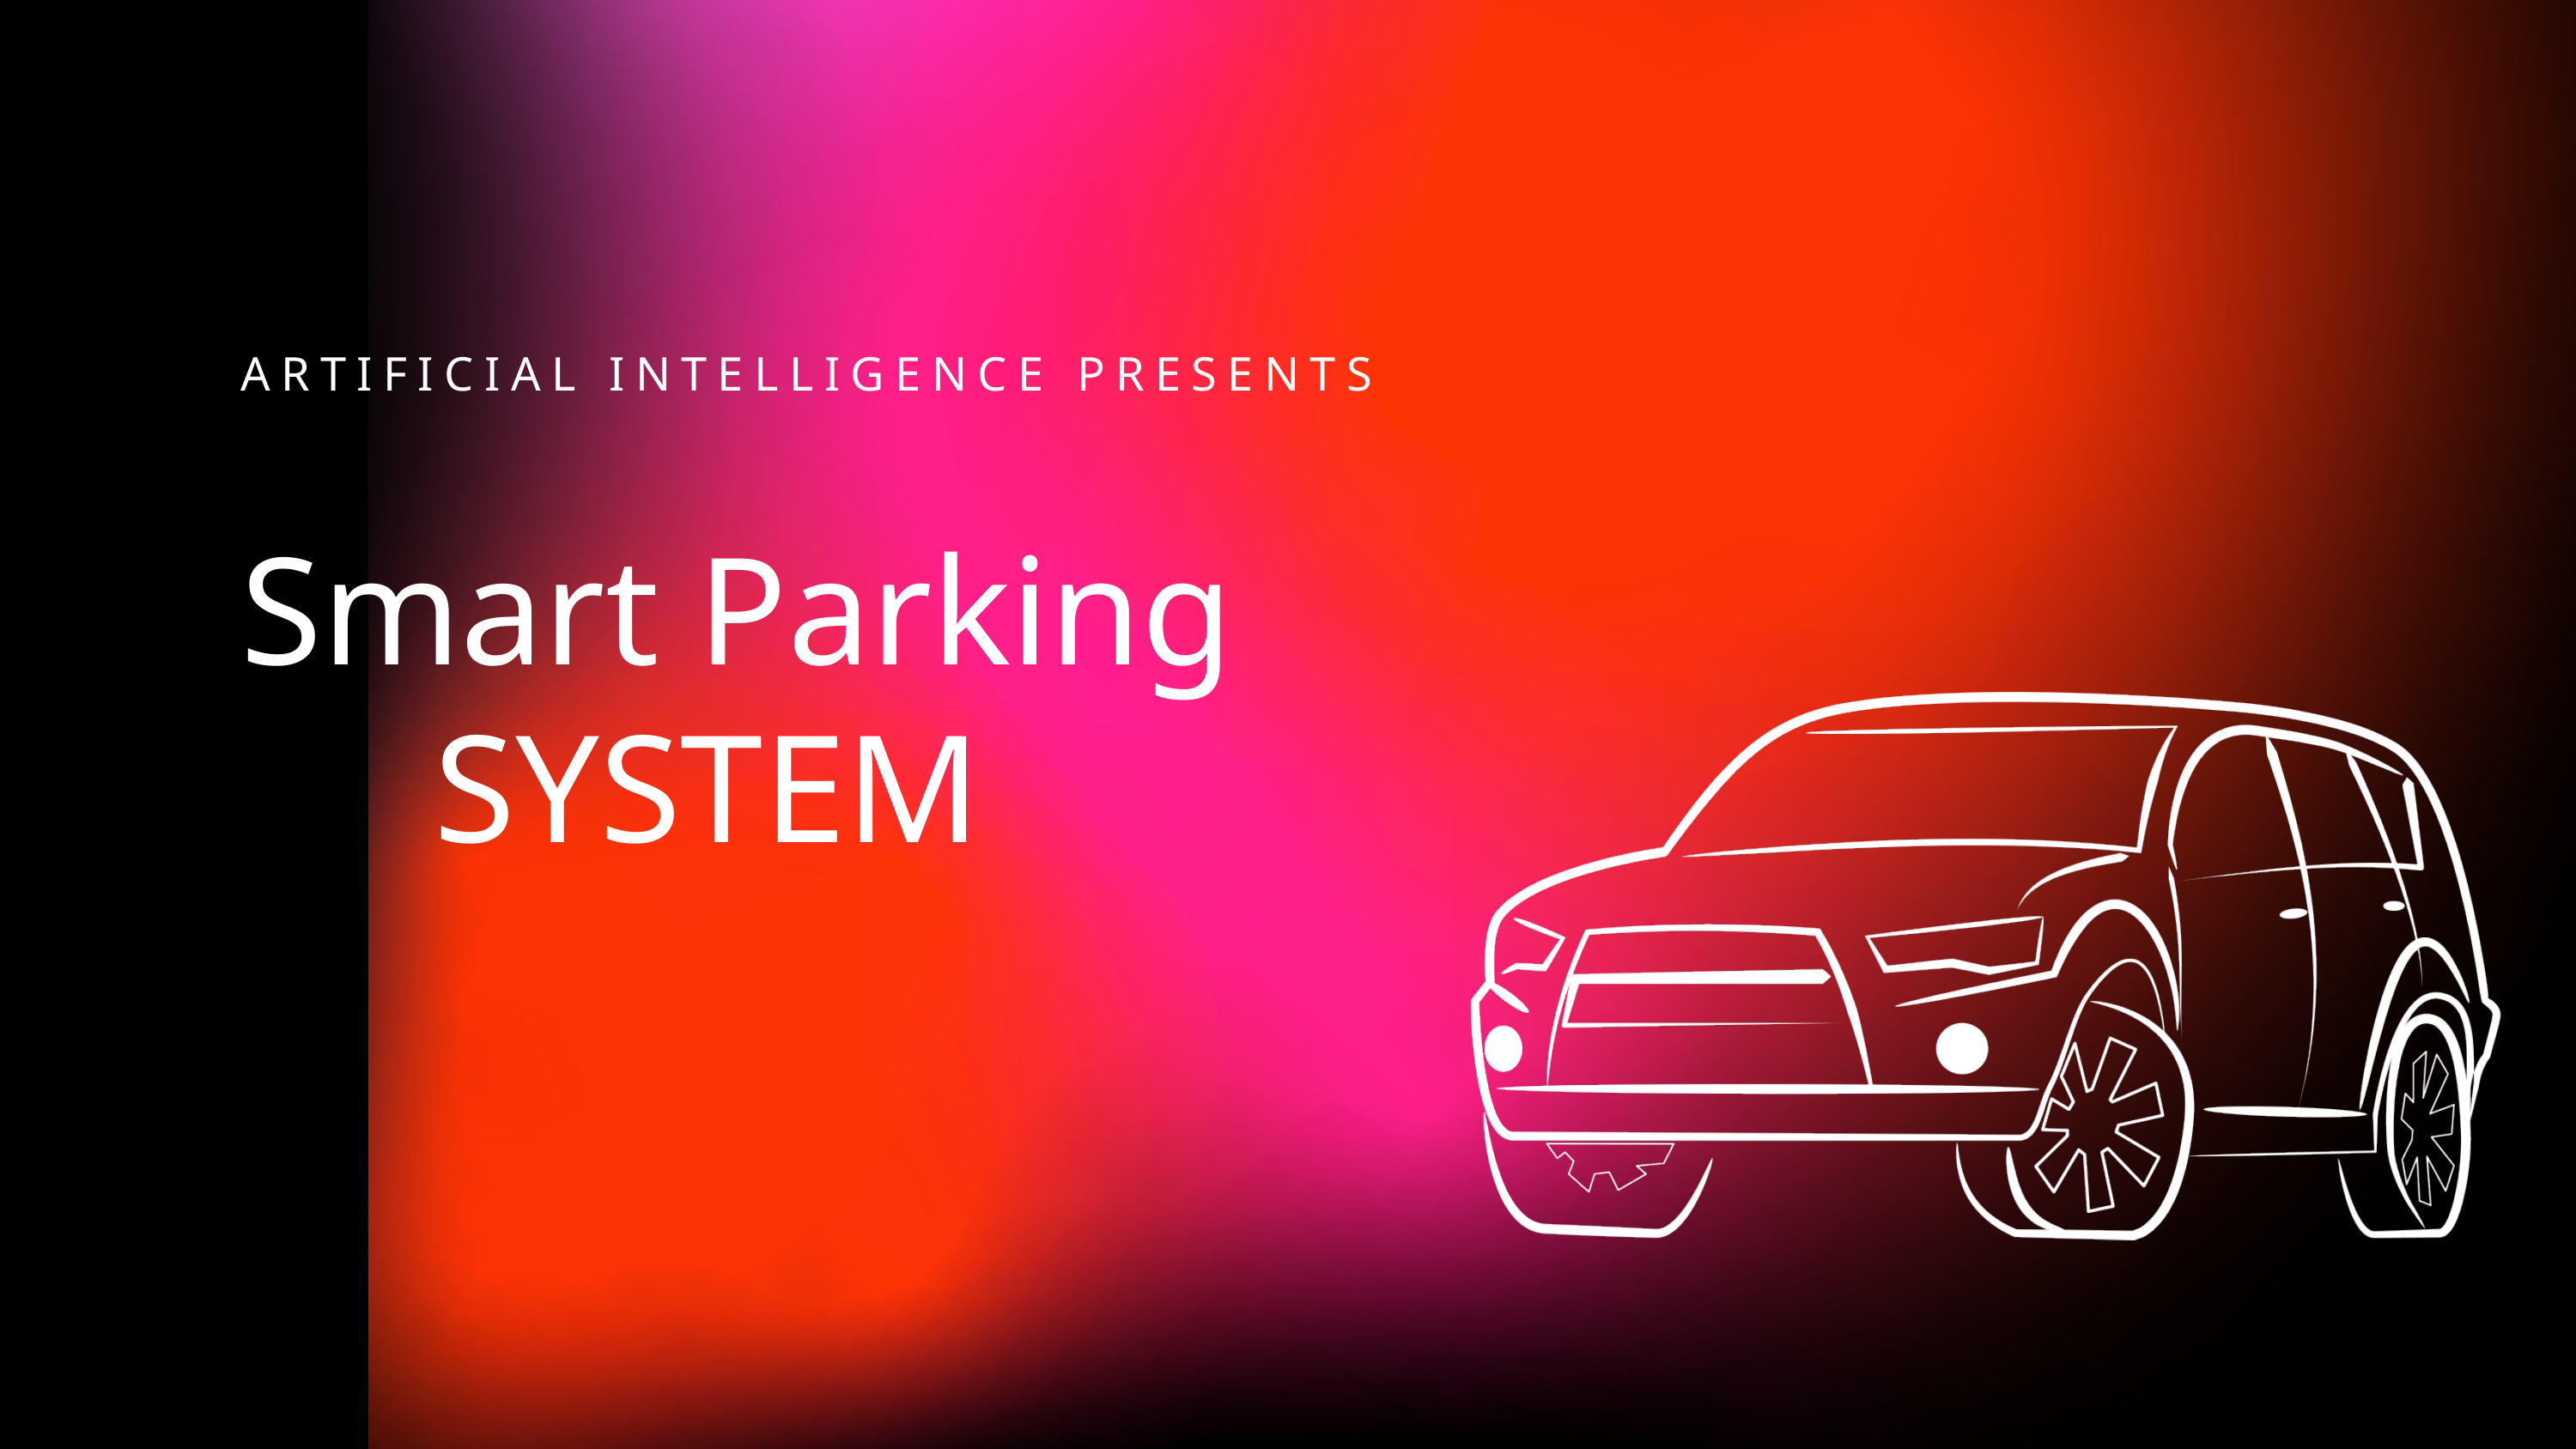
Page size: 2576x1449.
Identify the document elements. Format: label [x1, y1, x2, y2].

text_box [240, 341, 2231, 1044]
text_box [368, 0, 2576, 1449]
text_box [1470, 692, 2501, 1241]
